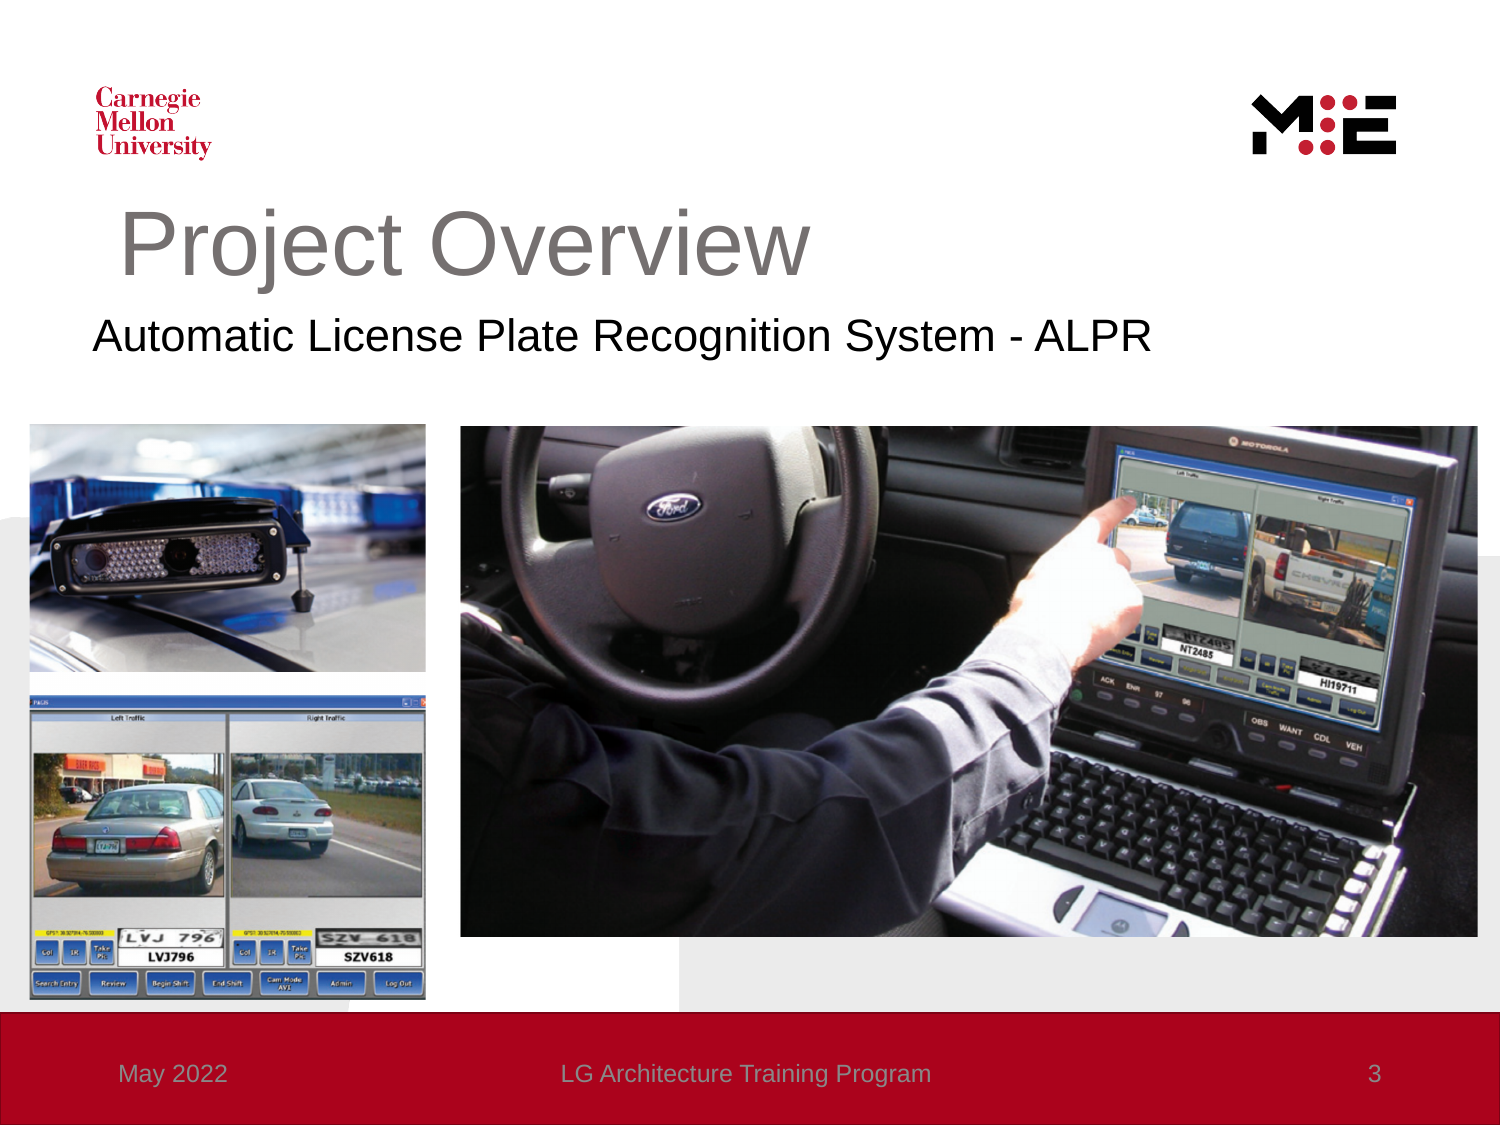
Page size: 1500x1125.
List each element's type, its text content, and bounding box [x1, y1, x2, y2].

list Automatic License Plate Recognition System - ALPR [60, 304, 1354, 397]
slide_number 3 [1059, 1042, 1397, 1103]
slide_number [103, 1042, 441, 1103]
title Project Overview [103, 188, 1397, 339]
footer LG Architecture Training Program [496, 1042, 1004, 1103]
picture [0, 0, 1500, 1012]
